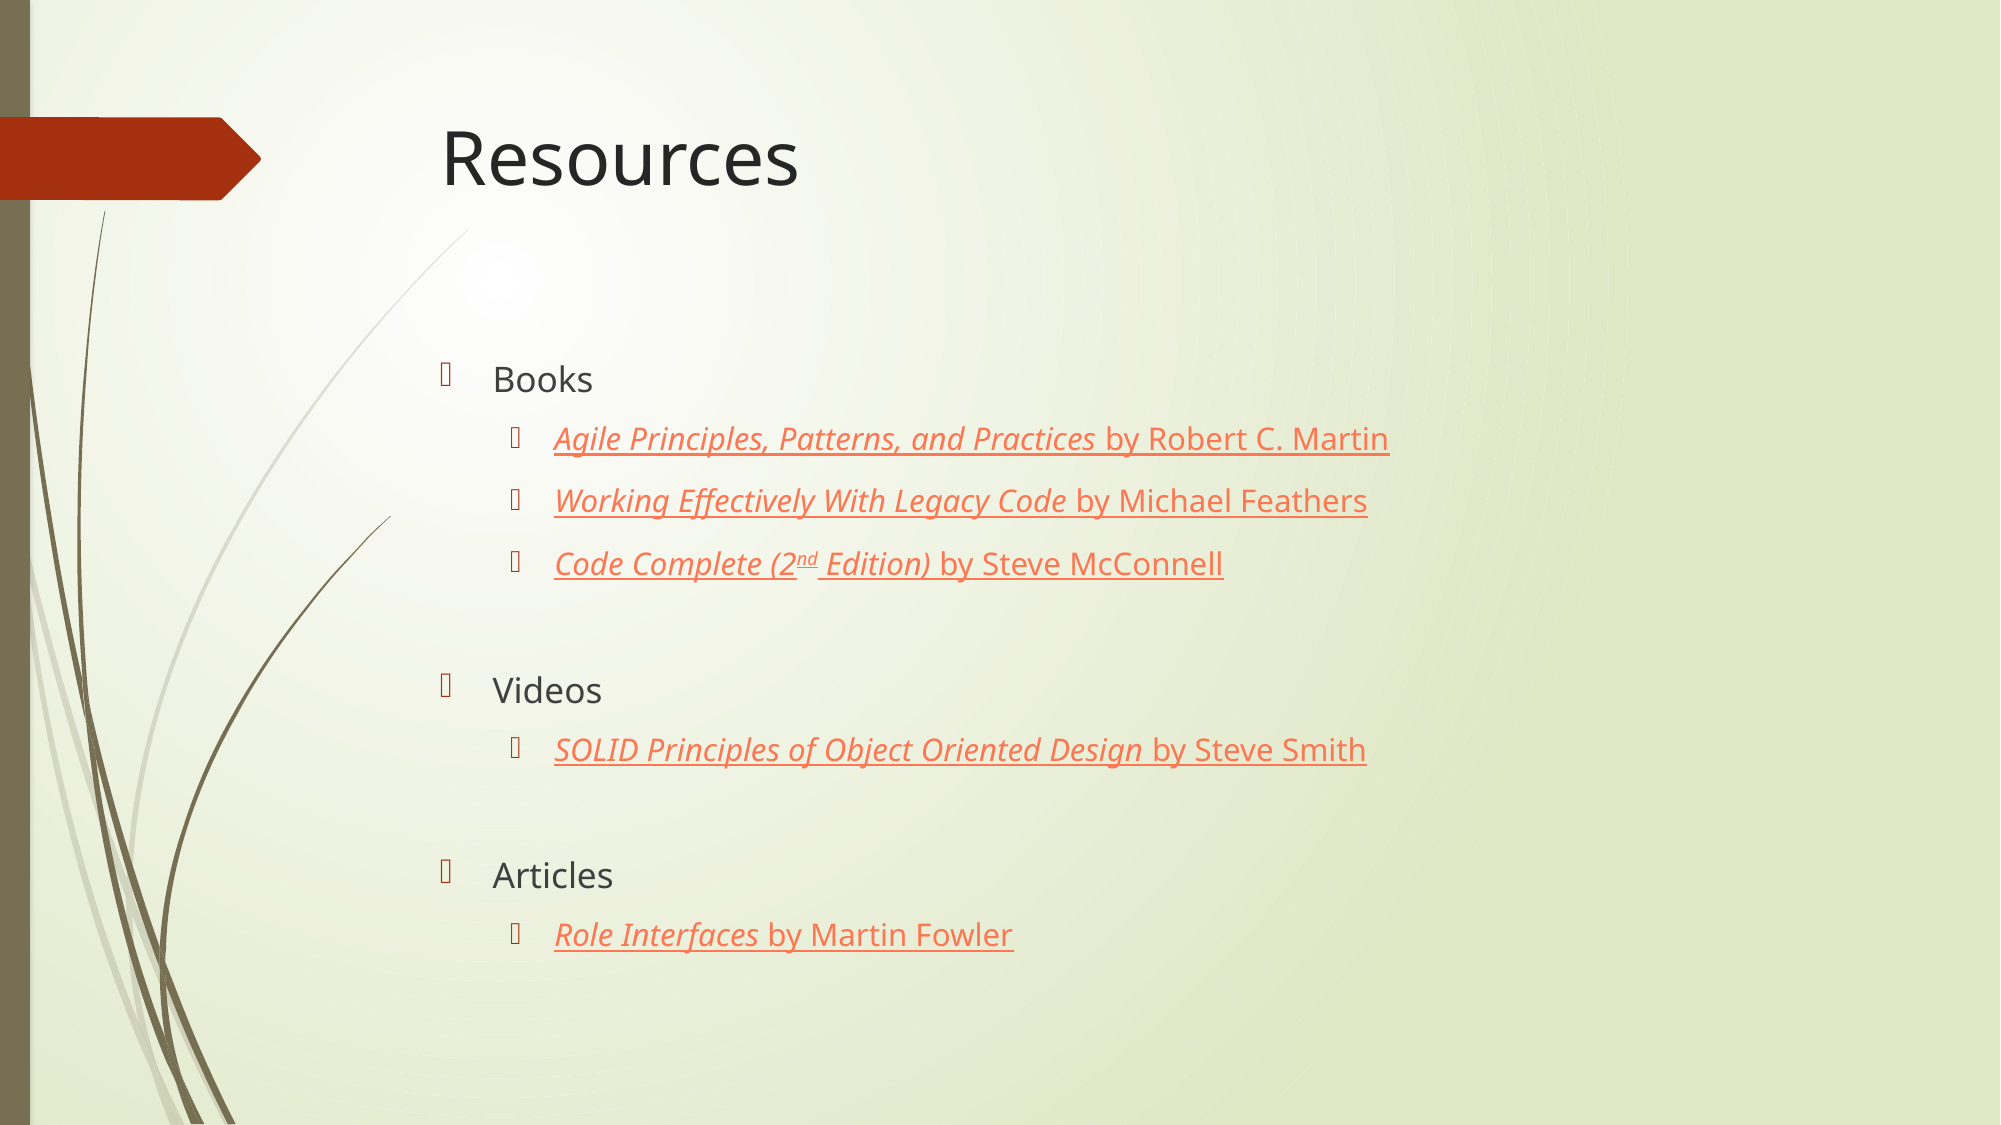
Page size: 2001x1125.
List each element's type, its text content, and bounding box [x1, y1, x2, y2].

title Resources [425, 102, 1888, 313]
list Books Agile Principles, Patterns, and Practices by Robert C. Martin Working Effectively With Legacy Code by Michael Feathers Code Complete (2nd Edition) by Steve McConnell Videos SOLID Principles of Object Oriented Design by Steve Smith Articles Role Interfaces by Martin Fowler [424, 350, 1888, 970]
